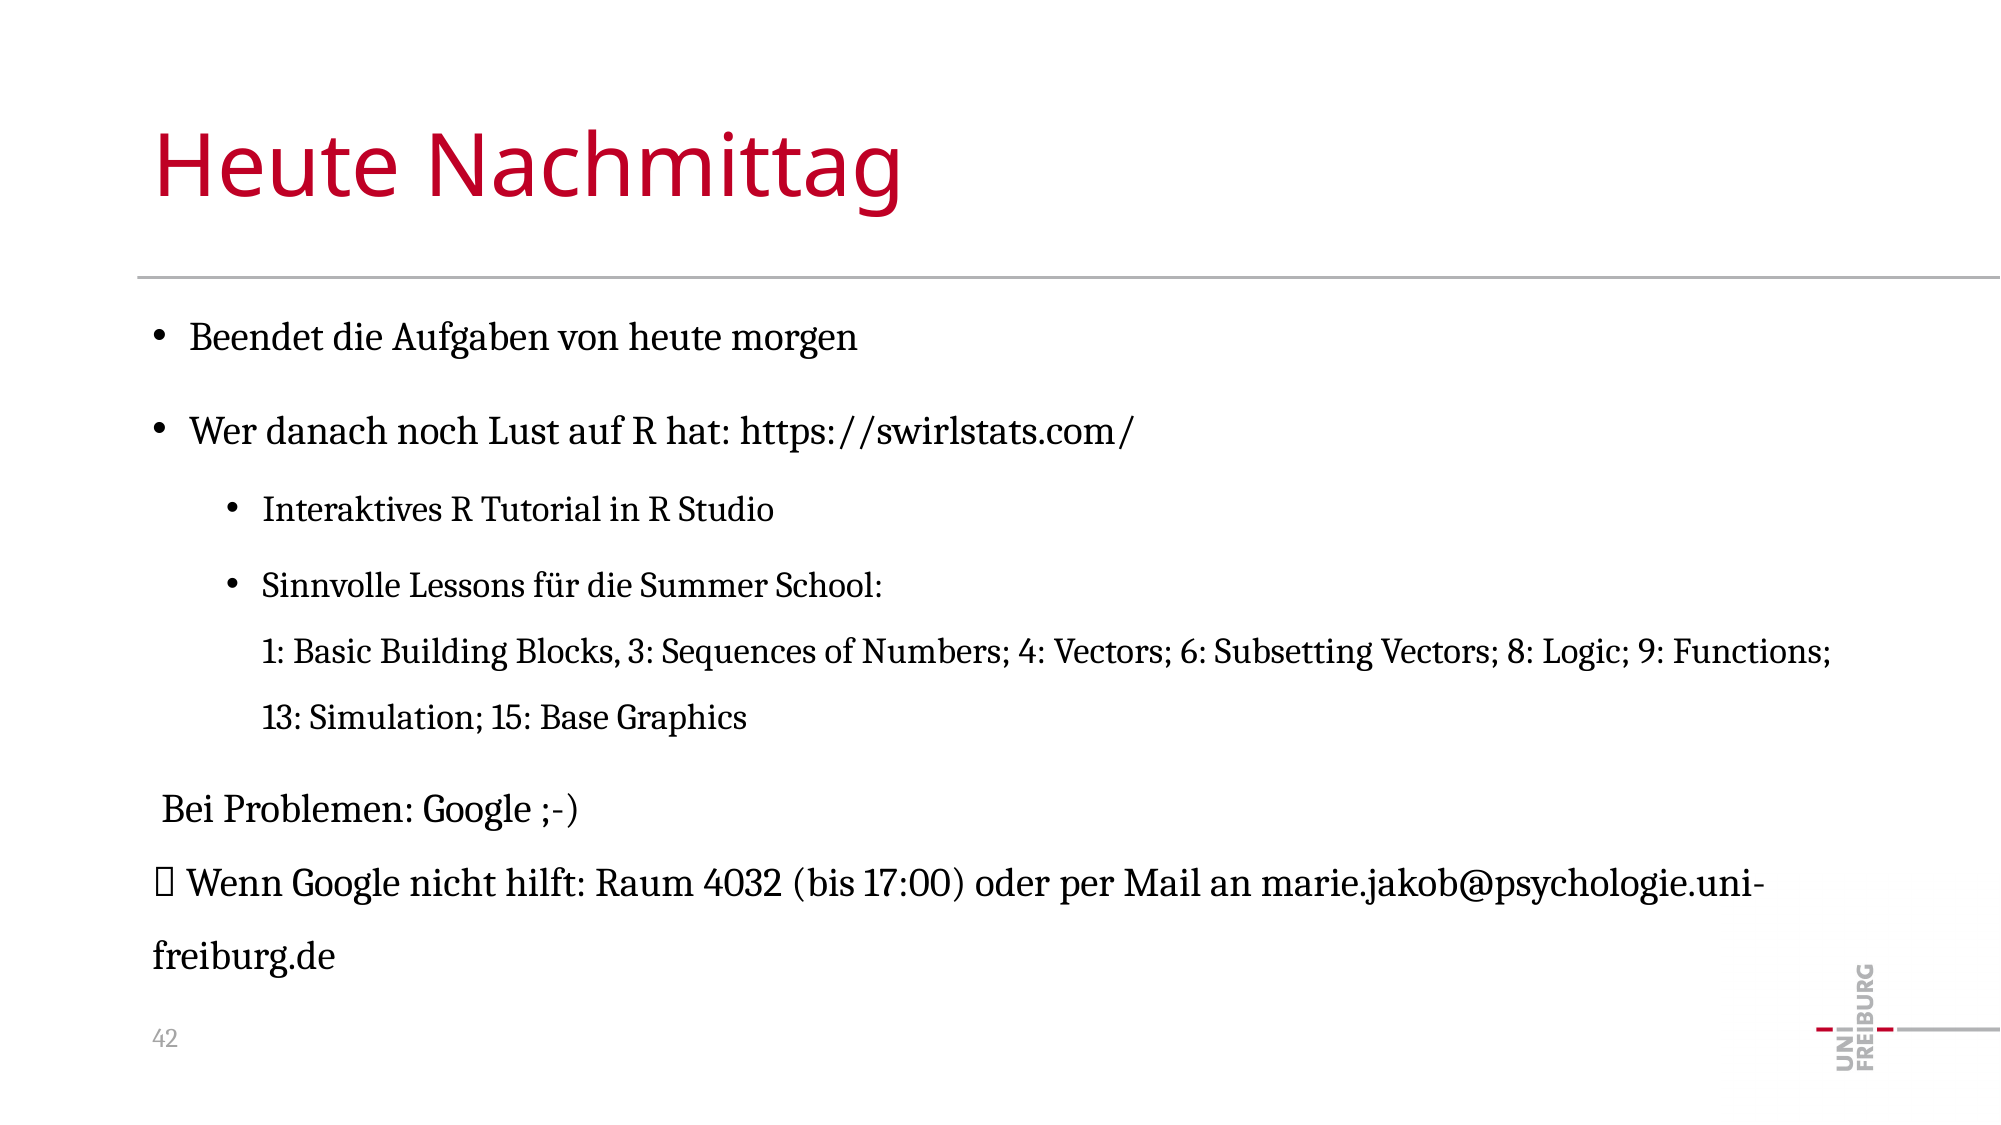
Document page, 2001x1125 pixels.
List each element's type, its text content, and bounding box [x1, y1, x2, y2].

list Beendet die Aufgaben von heute morgen Wer danach noch Lust auf R hat: https://swirlstats.com/ Interaktives R Tutorial in R Studio Sinnvolle Lessons für die Summer School: 1: Basic Building Blocks, 3: Sequences of Numbers; 4: Vectors; 6: Subsetting Vectors; 8: Logic; 9: Functions; 13: Simulation; 15: Base Graphics Bei Problemen: Google ;-)  Wenn Google nicht hilft: Raum 4032 (bis 17:00) oder per Mail an marie.jakob@psychologie.uni-freiburg.de [137, 277, 1863, 992]
title Heute Nachmittag [137, 59, 1863, 277]
picture [1721, 873, 2000, 1122]
slide_number 42 [137, 1012, 588, 1073]
